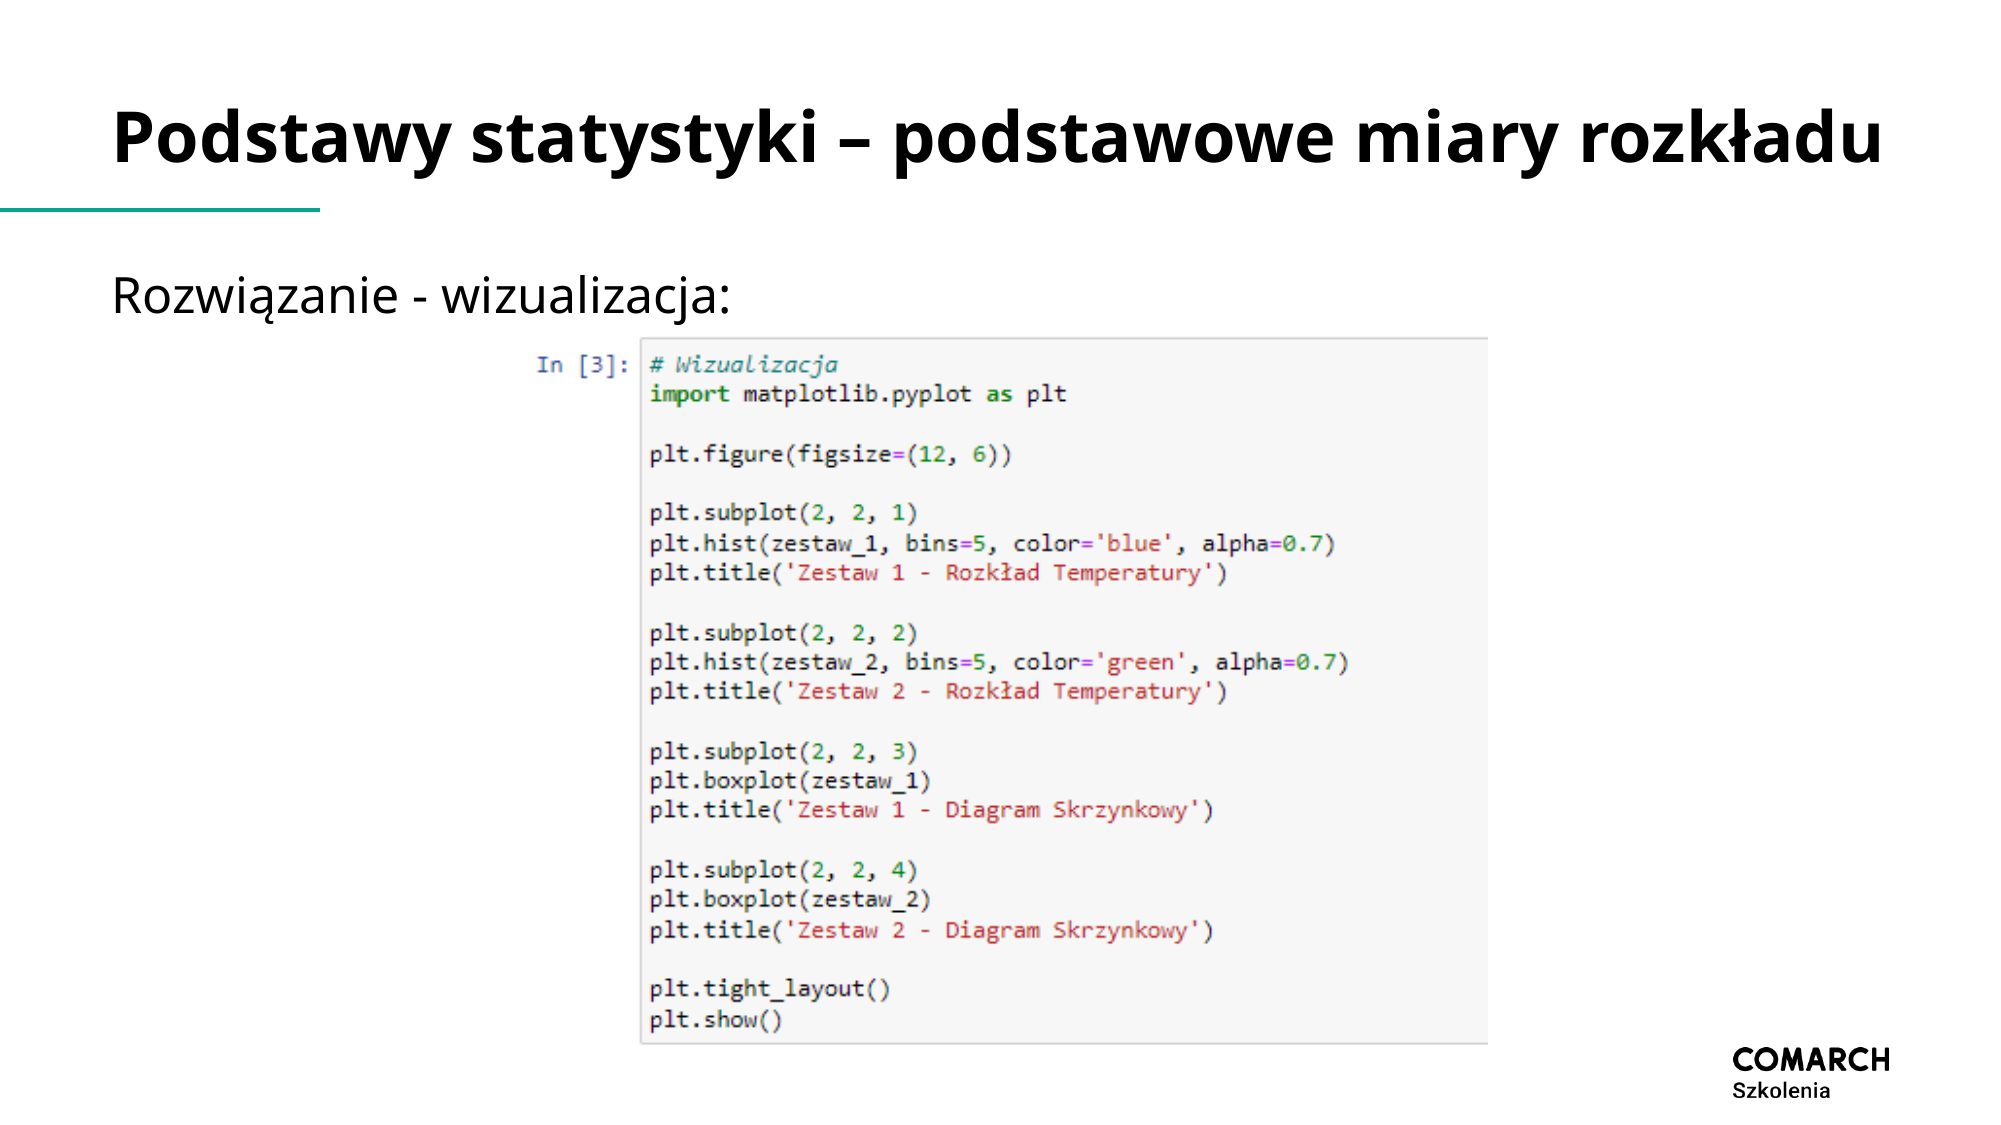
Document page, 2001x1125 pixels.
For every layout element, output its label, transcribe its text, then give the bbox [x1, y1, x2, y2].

list Rozwiązanie - wizualizacja: [111, 243, 1889, 1000]
picture [512, 329, 1488, 1049]
title Podstawy statystyki – podstawowe miary rozkładu [111, 0, 1889, 185]
picture [1733, 1047, 1889, 1098]
